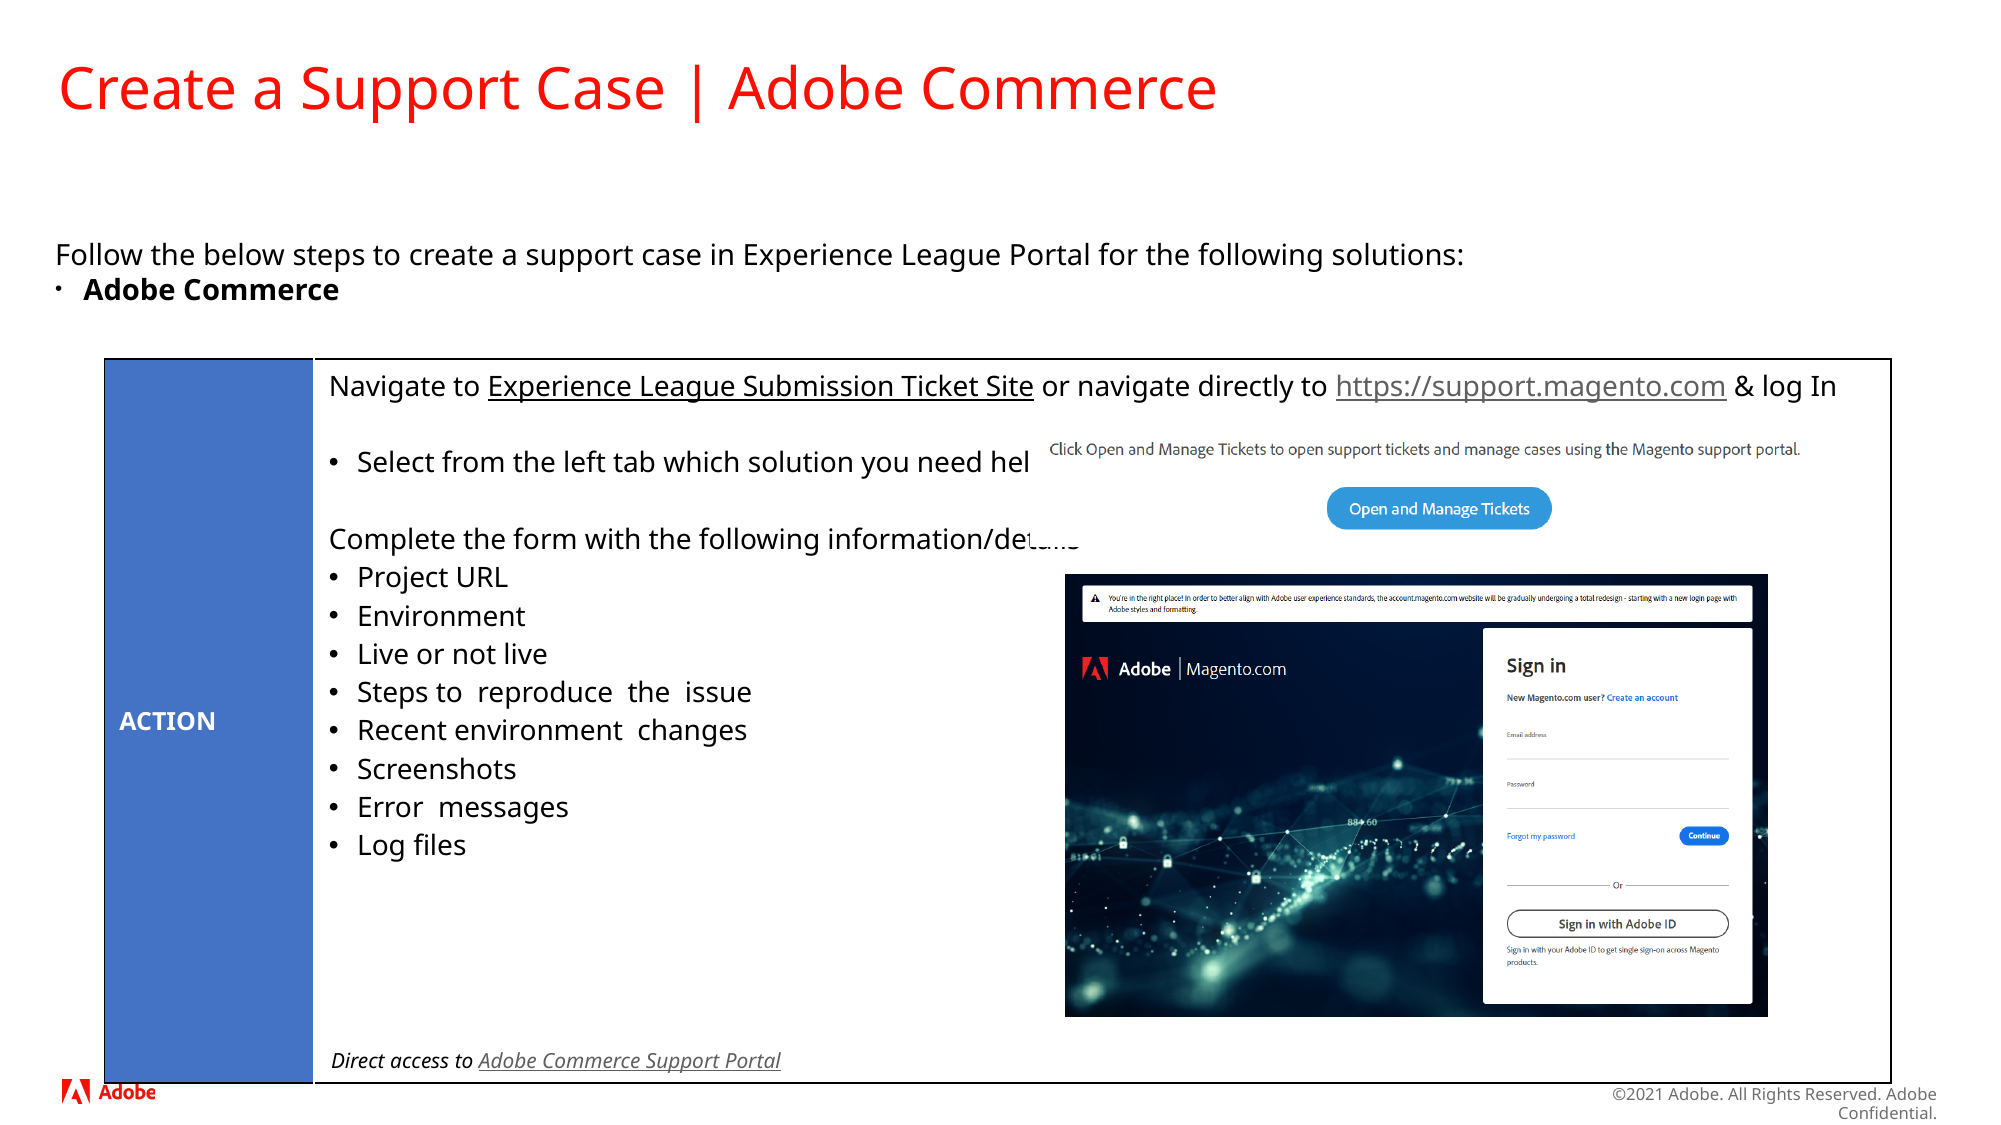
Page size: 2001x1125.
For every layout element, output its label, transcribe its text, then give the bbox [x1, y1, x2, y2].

title Create a Support Case | Adobe Commerce [51, 51, 1937, 158]
table_header ACTION [105, 360, 313, 1082]
picture [1065, 574, 1768, 1017]
list Follow the below steps to create a support case in Experience League Portal for the following solutions: Adobe Commerce [47, 228, 1938, 402]
table_header Navigate to Experience League Submission Ticket Site or navigate directly to https://support.magento.com & log In Select from the left tab which solution you need help for: Complete the form with the following information/details Project URL Environment Live or not live Steps to reproduce the issue Recent environment changes Screenshots Error messages Log files [315, 360, 1890, 1082]
picture [1030, 419, 1827, 548]
text_box Direct access to Adobe Commerce Support Portal [279, 1039, 1880, 1083]
